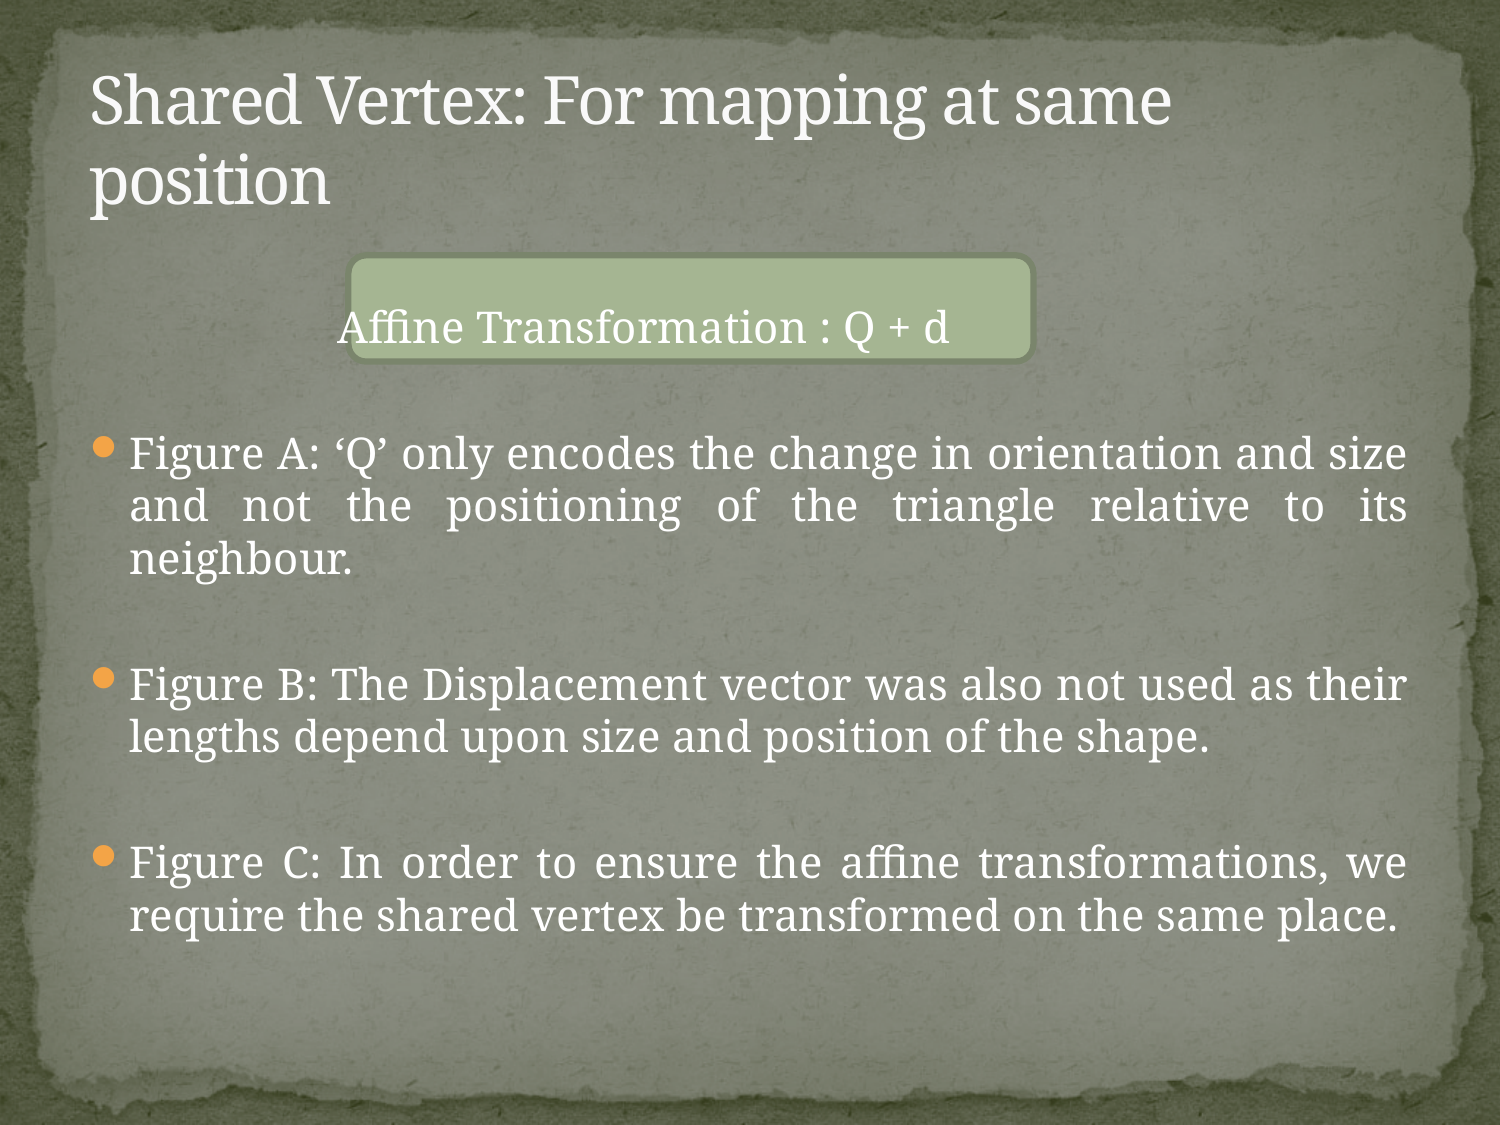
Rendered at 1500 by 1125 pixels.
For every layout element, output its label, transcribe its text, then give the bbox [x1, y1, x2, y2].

title Shared Vertex: For mapping at same position [74, 24, 1425, 225]
list Affine Transformation : Q + d Figure A: ‘Q’ only encodes the change in orientation and size and not the positioning of the triangle relative to its neighbour. Figure B: The Displacement vector was also not used as their lengths depend upon size and position of the shape. Figure C: In order to ensure the affine transformations, we require the shared vertex be transformed on the same place. [75, 249, 1425, 1000]
